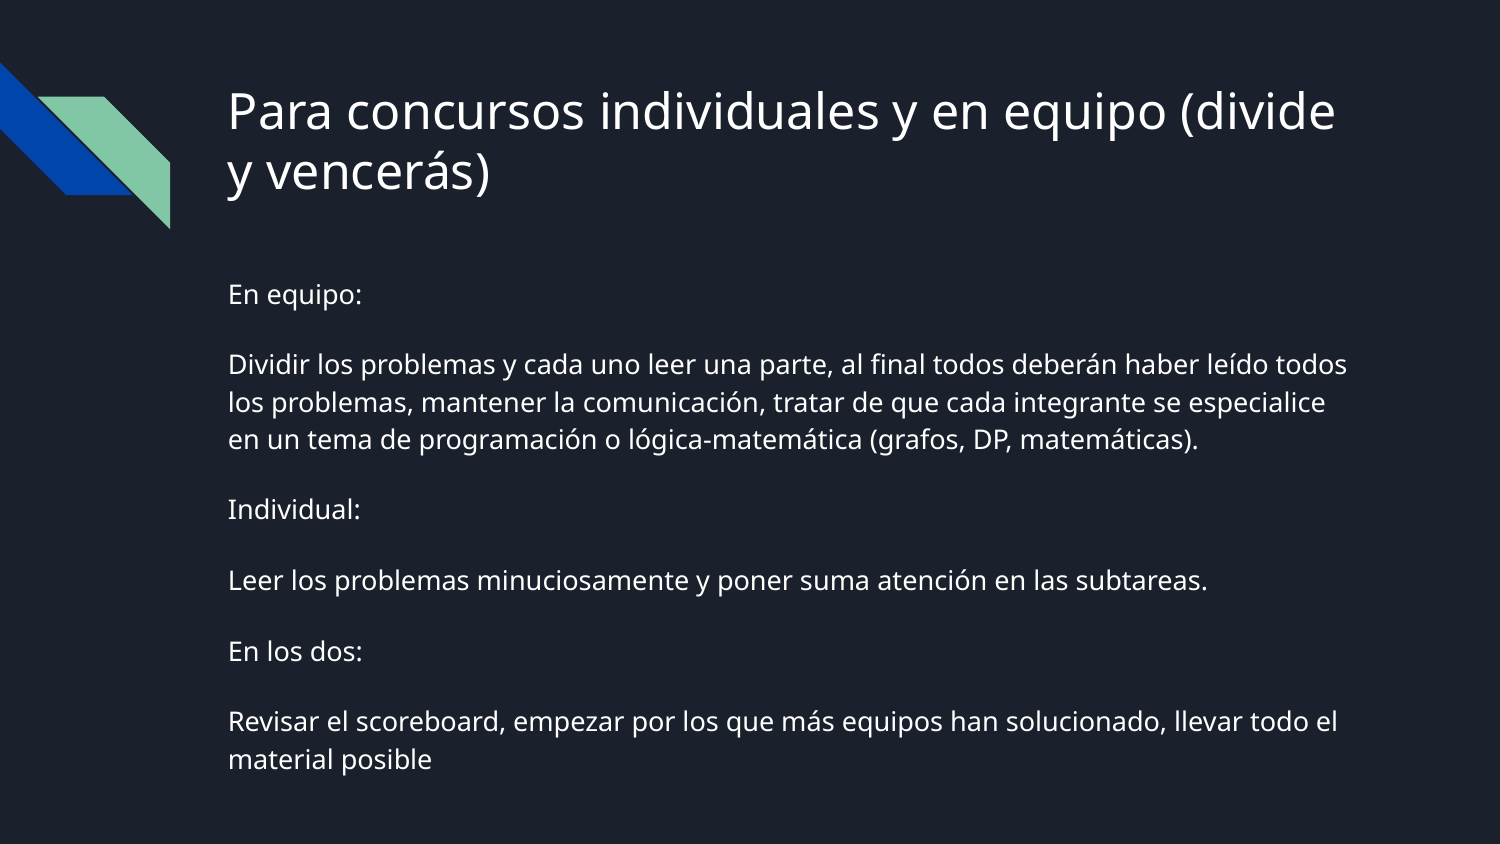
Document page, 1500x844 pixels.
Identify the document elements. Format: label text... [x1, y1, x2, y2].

title Para concursos individuales y en equipo (divide y vencerás) [212, 64, 1368, 215]
list En equipo: Dividir los problemas y cada uno leer una parte, al final todos deberán haber leído todos los problemas, mantener la comunicación, tratar de que cada integrante se especialice en un tema de programación o lógica-matemática (grafos, DP, matemáticas). Individual: Leer los problemas minuciosamente y poner suma atención en las subtareas. En los dos: Revisar el scoreboard, empezar por los que más equipos han solucionado, llevar todo el material posible [212, 257, 1368, 735]
